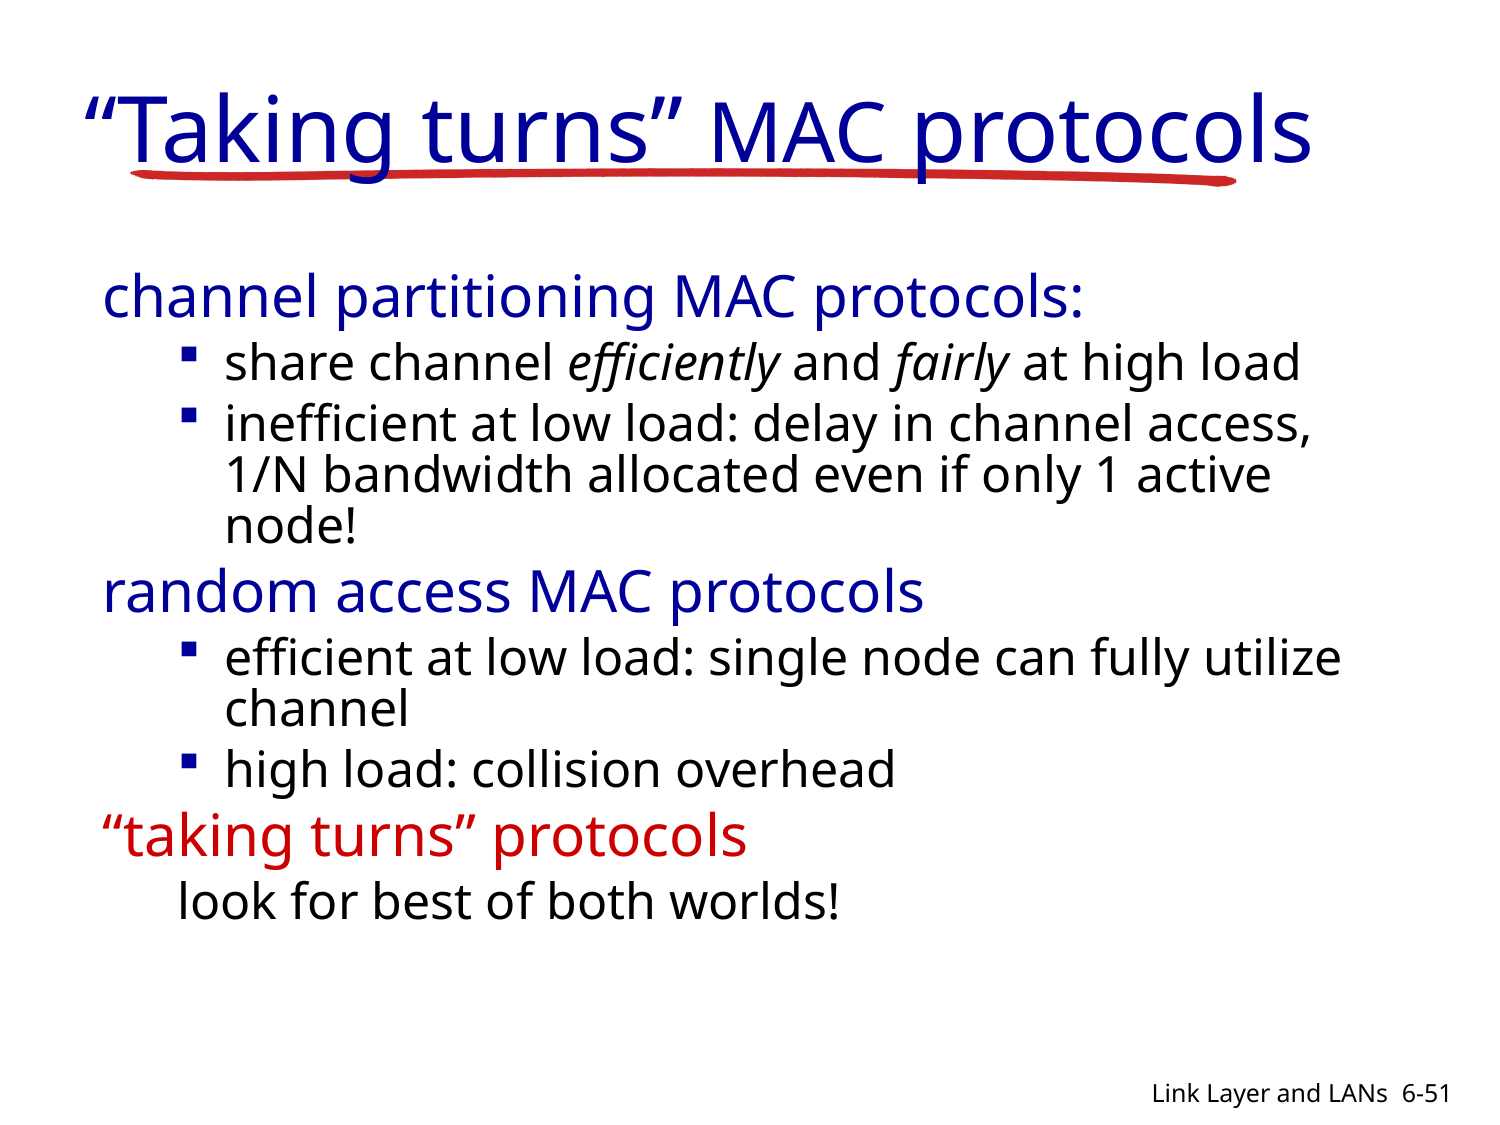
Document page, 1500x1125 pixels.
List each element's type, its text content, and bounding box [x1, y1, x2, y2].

footer Link Layer and LANs [1045, 1069, 1404, 1110]
title “Taking turns” MAC protocols [69, 32, 1345, 220]
list channel partitioning MAC protocols: share channel efficiently and fairly at high load inefficient at low load: delay in channel access, 1/N bandwidth allocated even if only 1 active node! random access MAC protocols efficient at low load: single node can fully utilize channel high load: collision overhead “taking turns” protocols look for best of both worlds! [87, 262, 1363, 1025]
slide_number 6-51 [1387, 1069, 1478, 1115]
picture [124, 163, 1251, 192]
